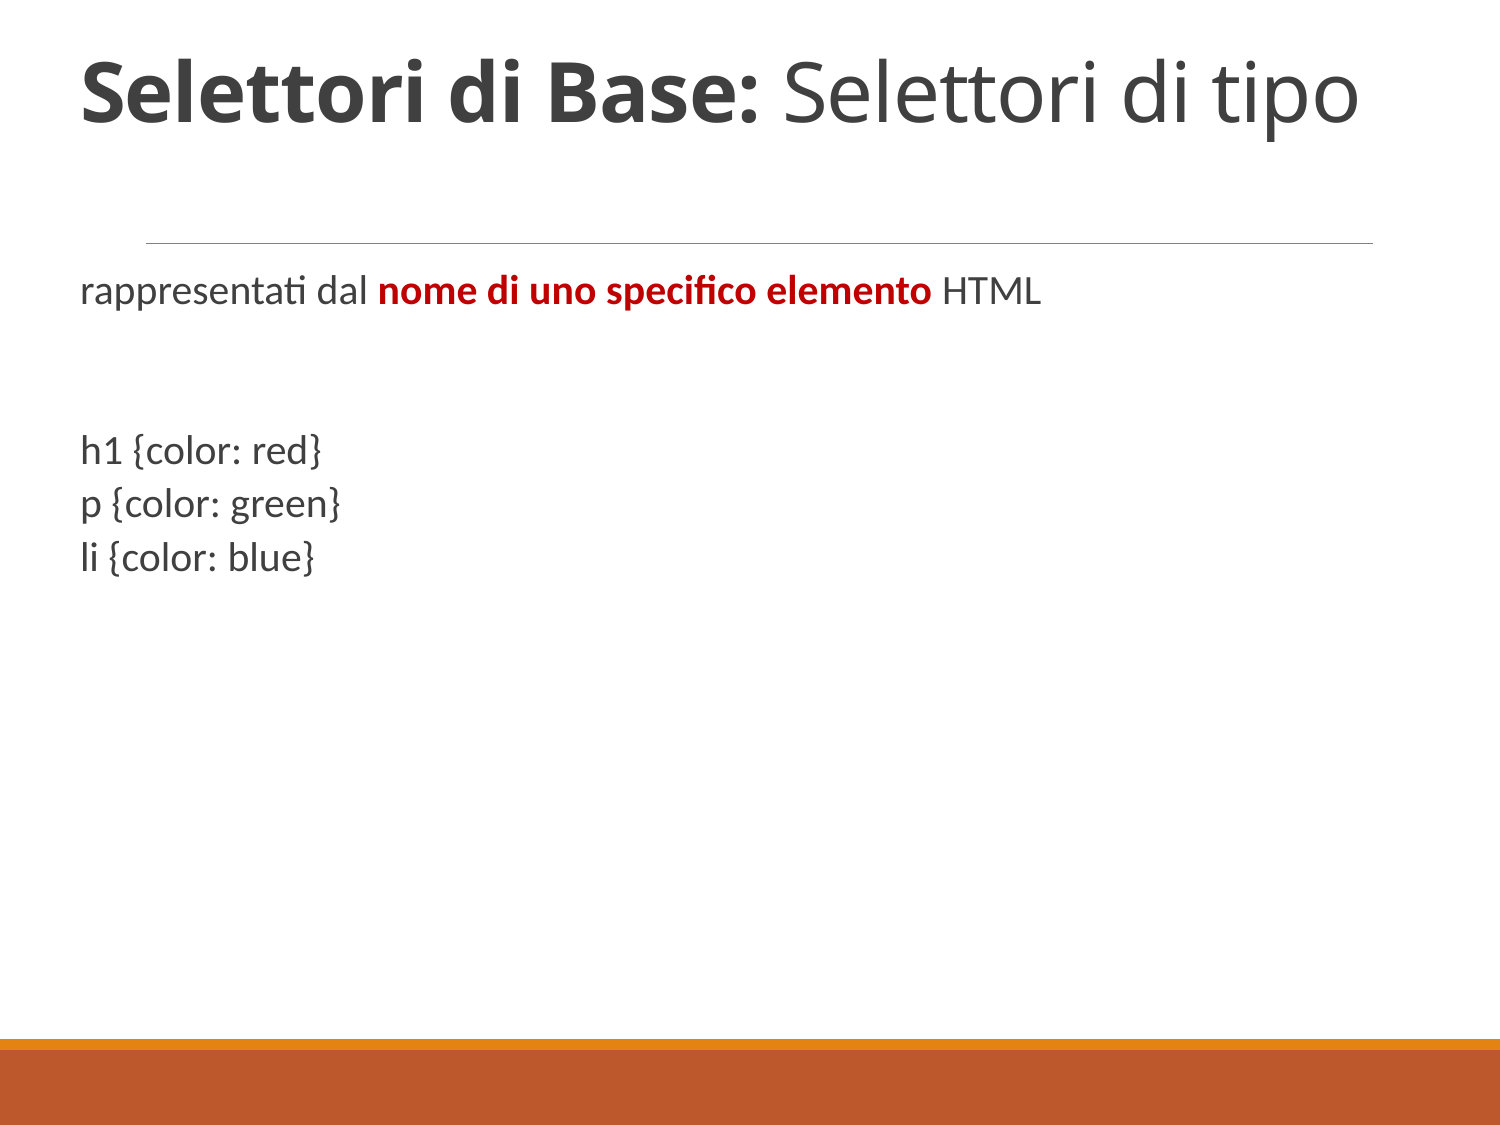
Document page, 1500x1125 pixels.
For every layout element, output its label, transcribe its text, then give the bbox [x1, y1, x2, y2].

list rappresentati dal nome di uno specifico elemento HTML h1 {color: red} p {color: green} li {color: blue} [64, 260, 1424, 1000]
title Selettori di Base: Selettori di tipo [64, 47, 1424, 244]
